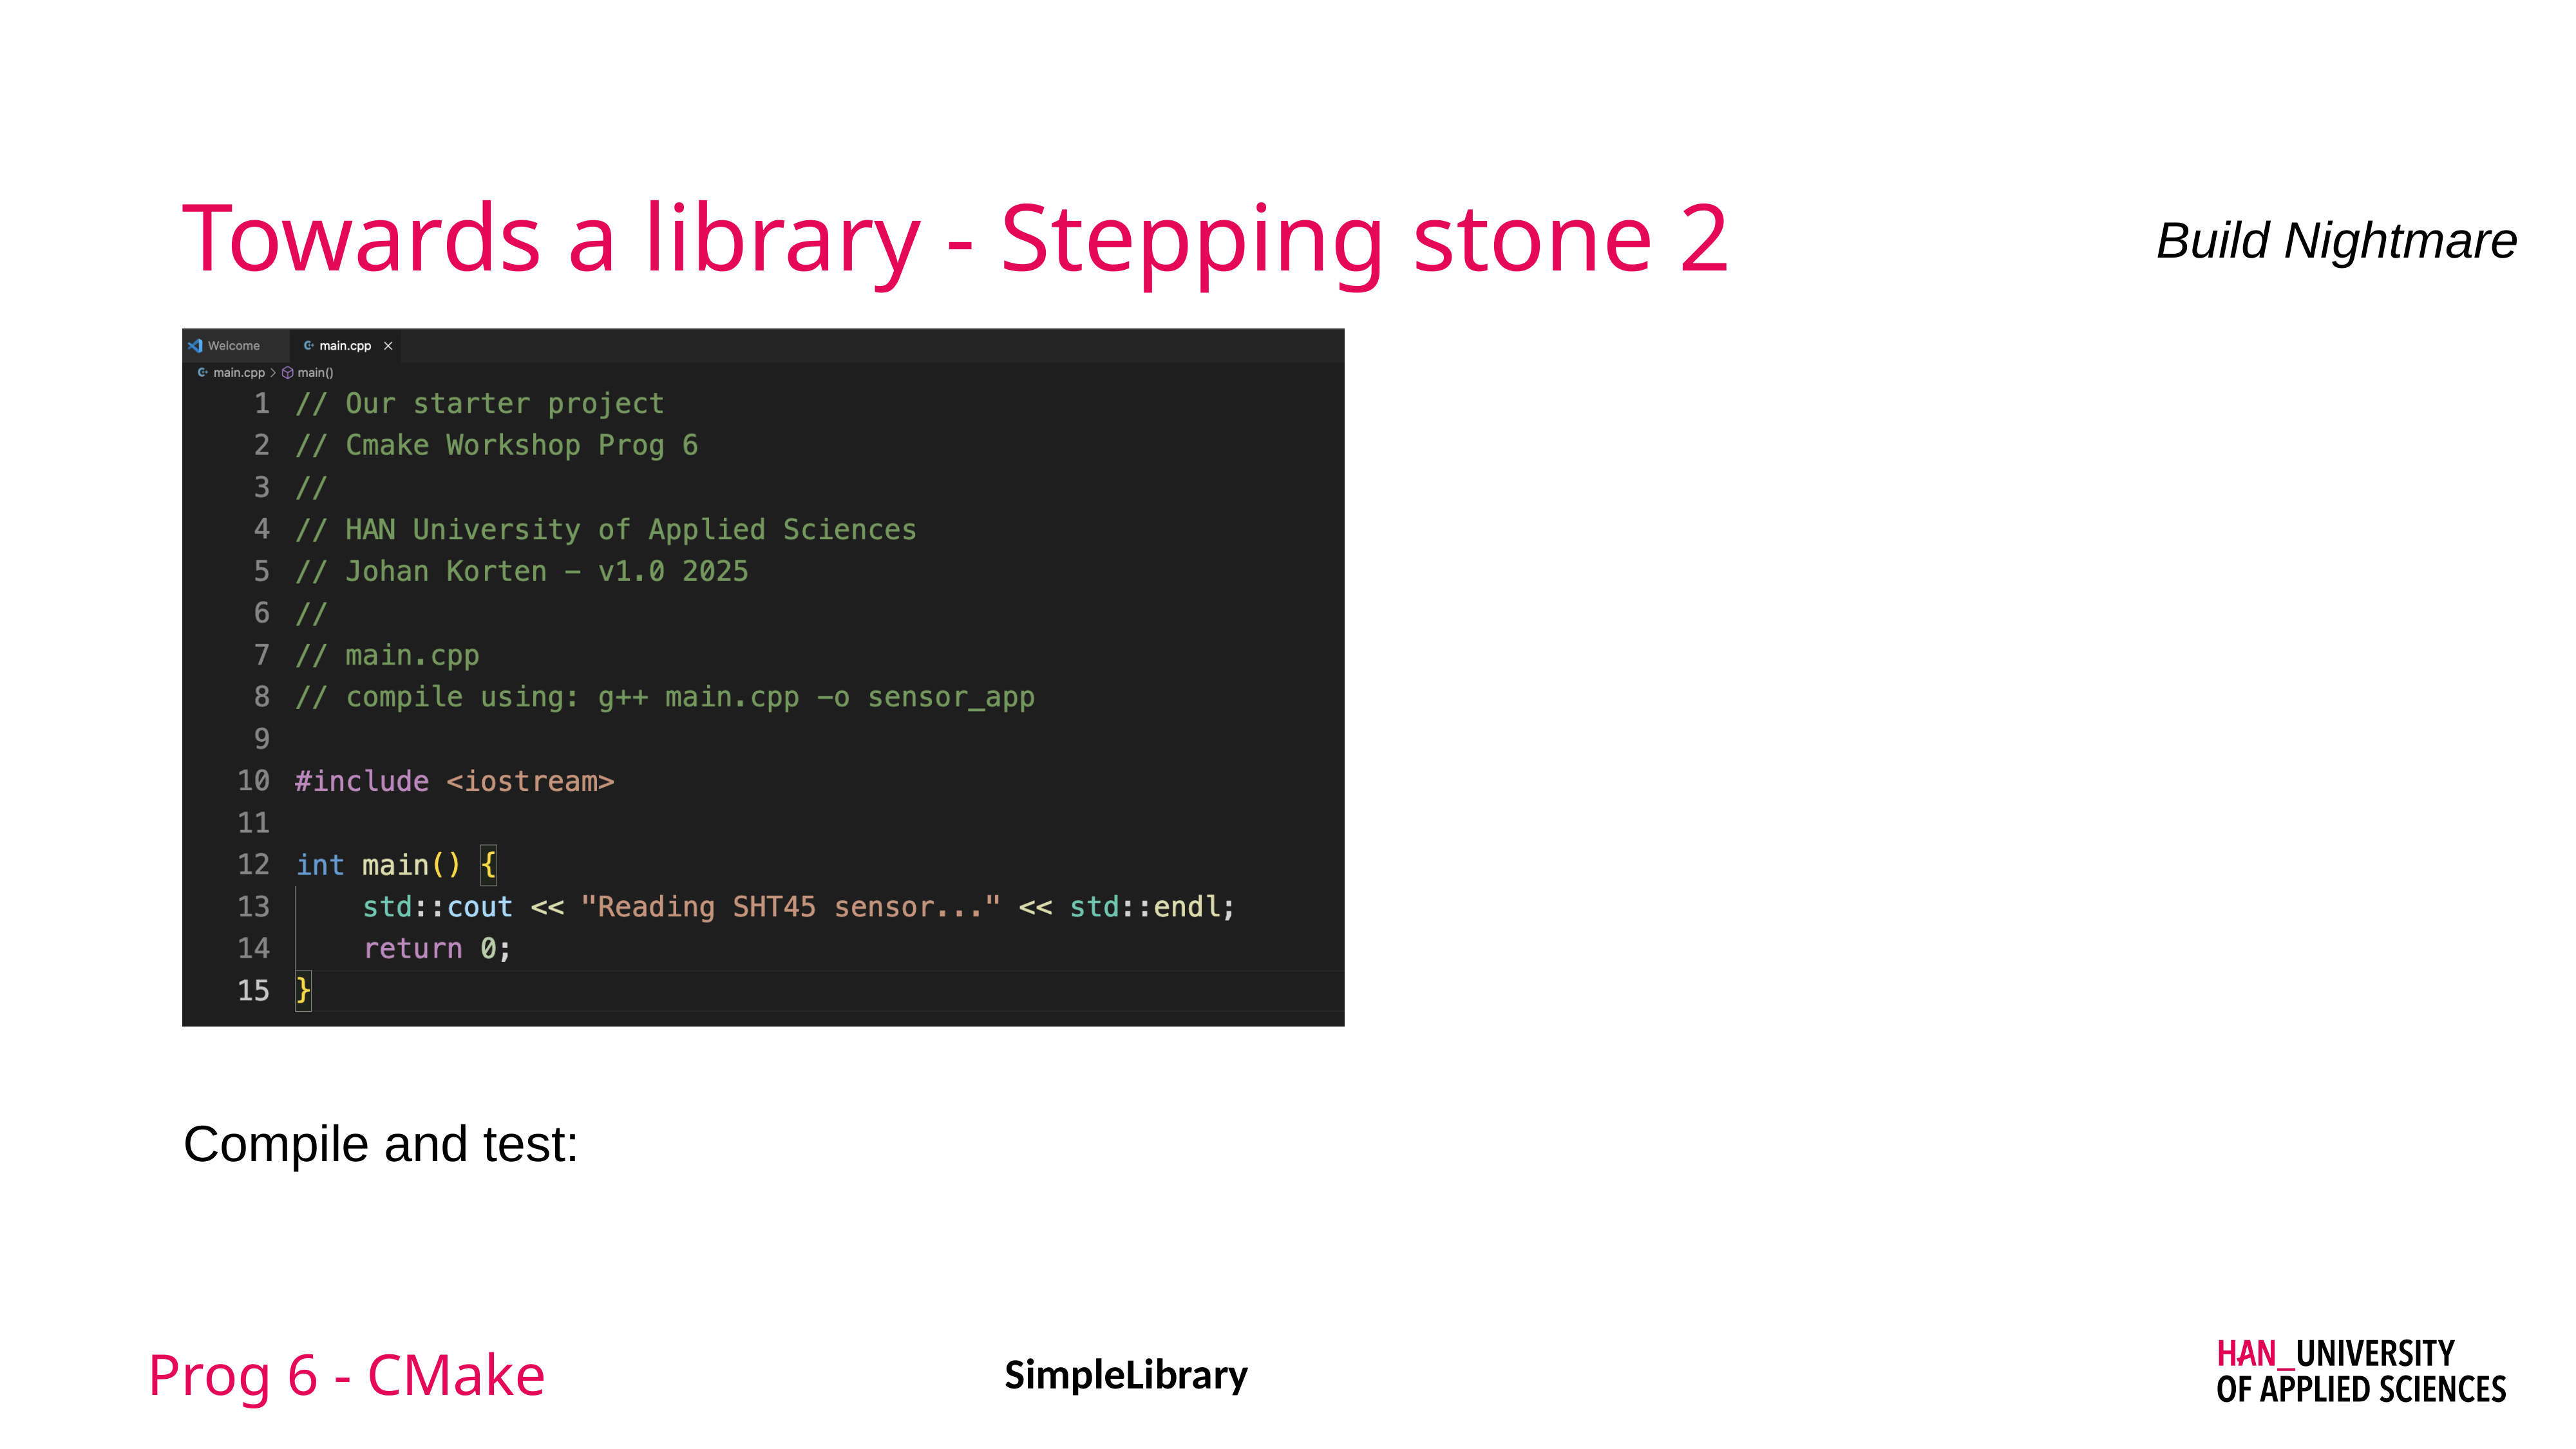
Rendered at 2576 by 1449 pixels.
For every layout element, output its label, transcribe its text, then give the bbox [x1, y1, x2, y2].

title Towards a library - Stepping stone 2 [176, 77, 2400, 296]
text_box Build Nightmare [2152, 189, 2524, 273]
picture [182, 328, 1345, 1027]
list Compile and test: [178, 324, 2485, 1307]
text_box SimpleLibrary [916, 1341, 1338, 1403]
picture [2209, 1313, 2540, 1449]
